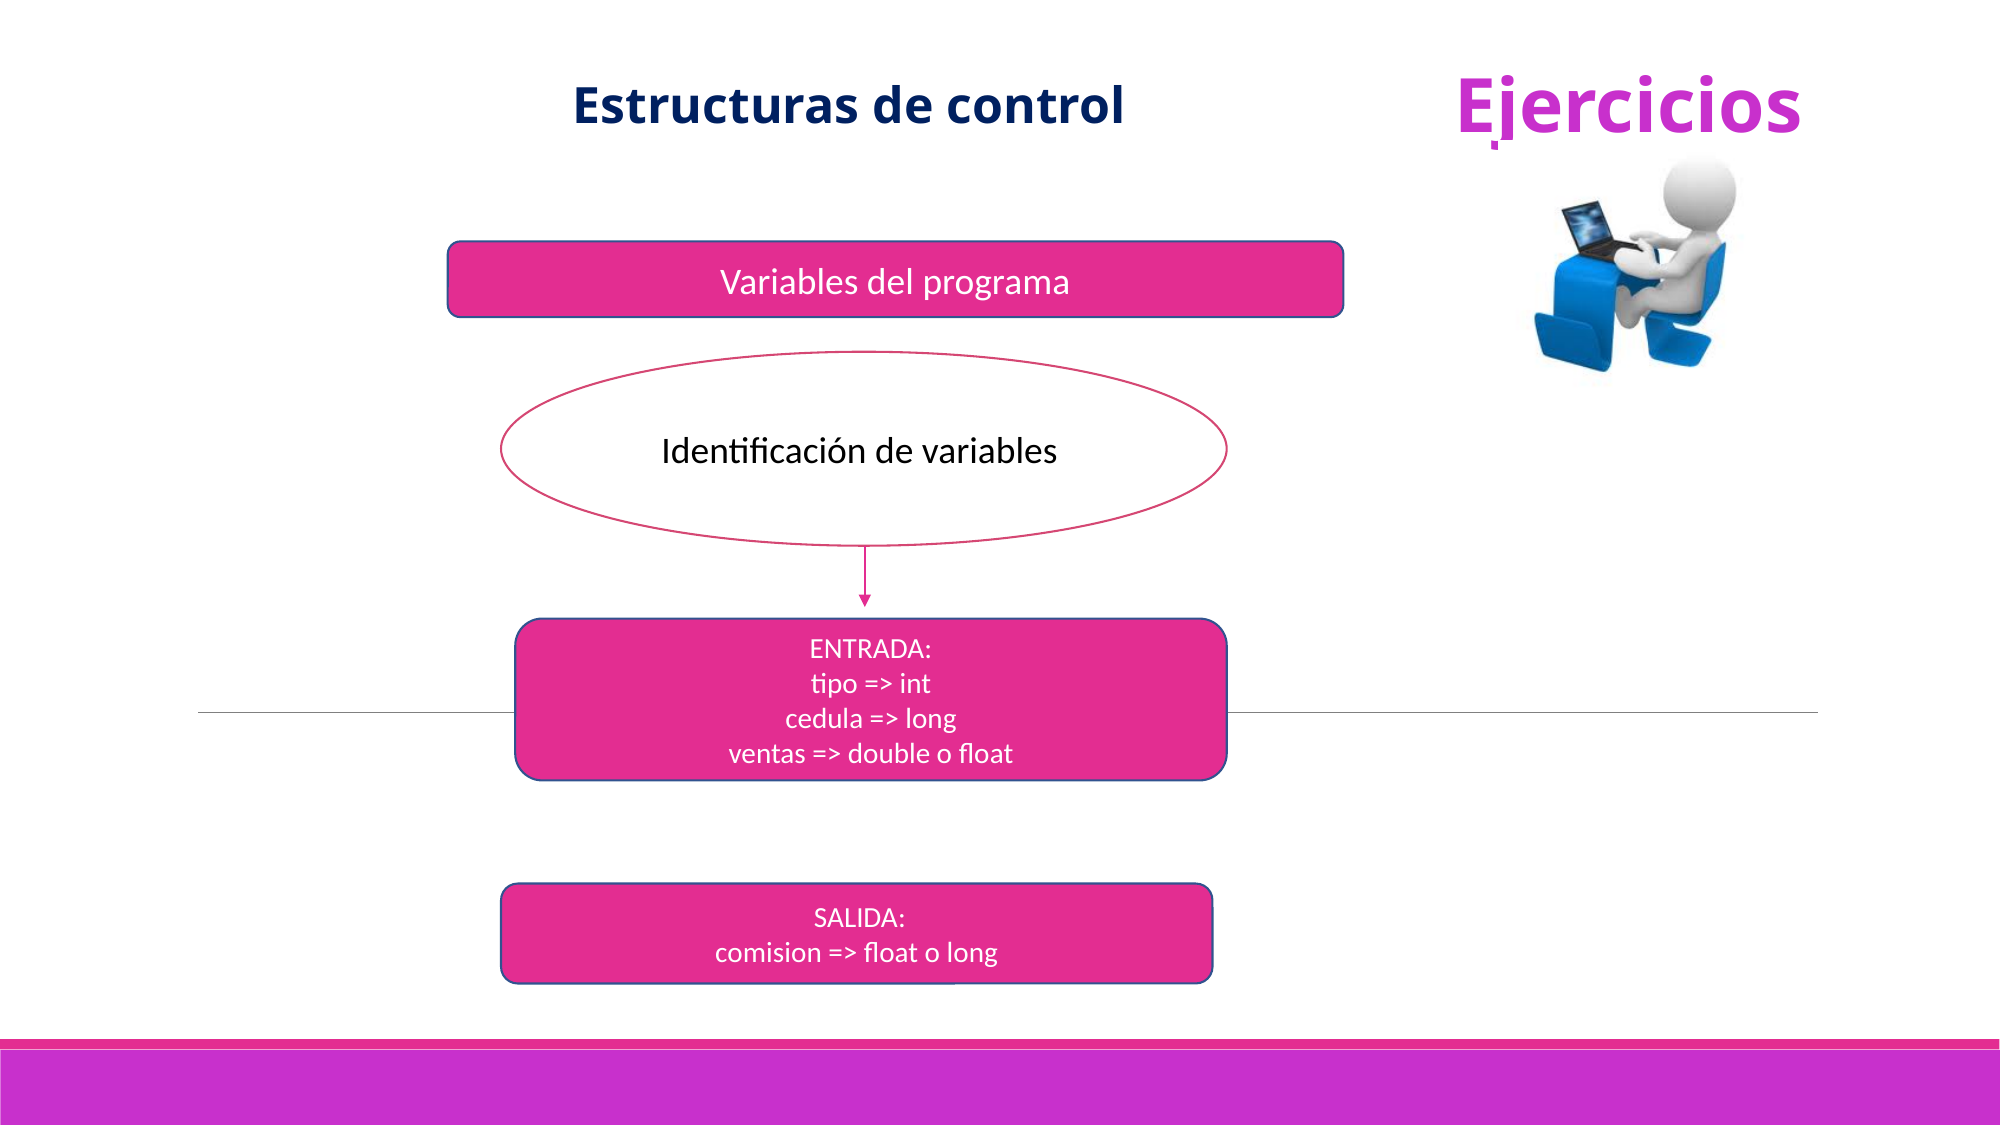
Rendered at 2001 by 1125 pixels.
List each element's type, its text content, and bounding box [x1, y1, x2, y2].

text_box Ejercicios [1439, 50, 1911, 156]
text_box ENTRADA: tipo => int cedula => long ventas => double o float [515, 618, 1227, 781]
text_box Estructuras de control [557, 66, 1397, 142]
text_box Variables del programa [447, 241, 1344, 318]
text_box SALIDA: comision => float o long [501, 883, 1213, 984]
picture [1498, 140, 1765, 406]
text_box Identificación de variables [501, 351, 1227, 546]
